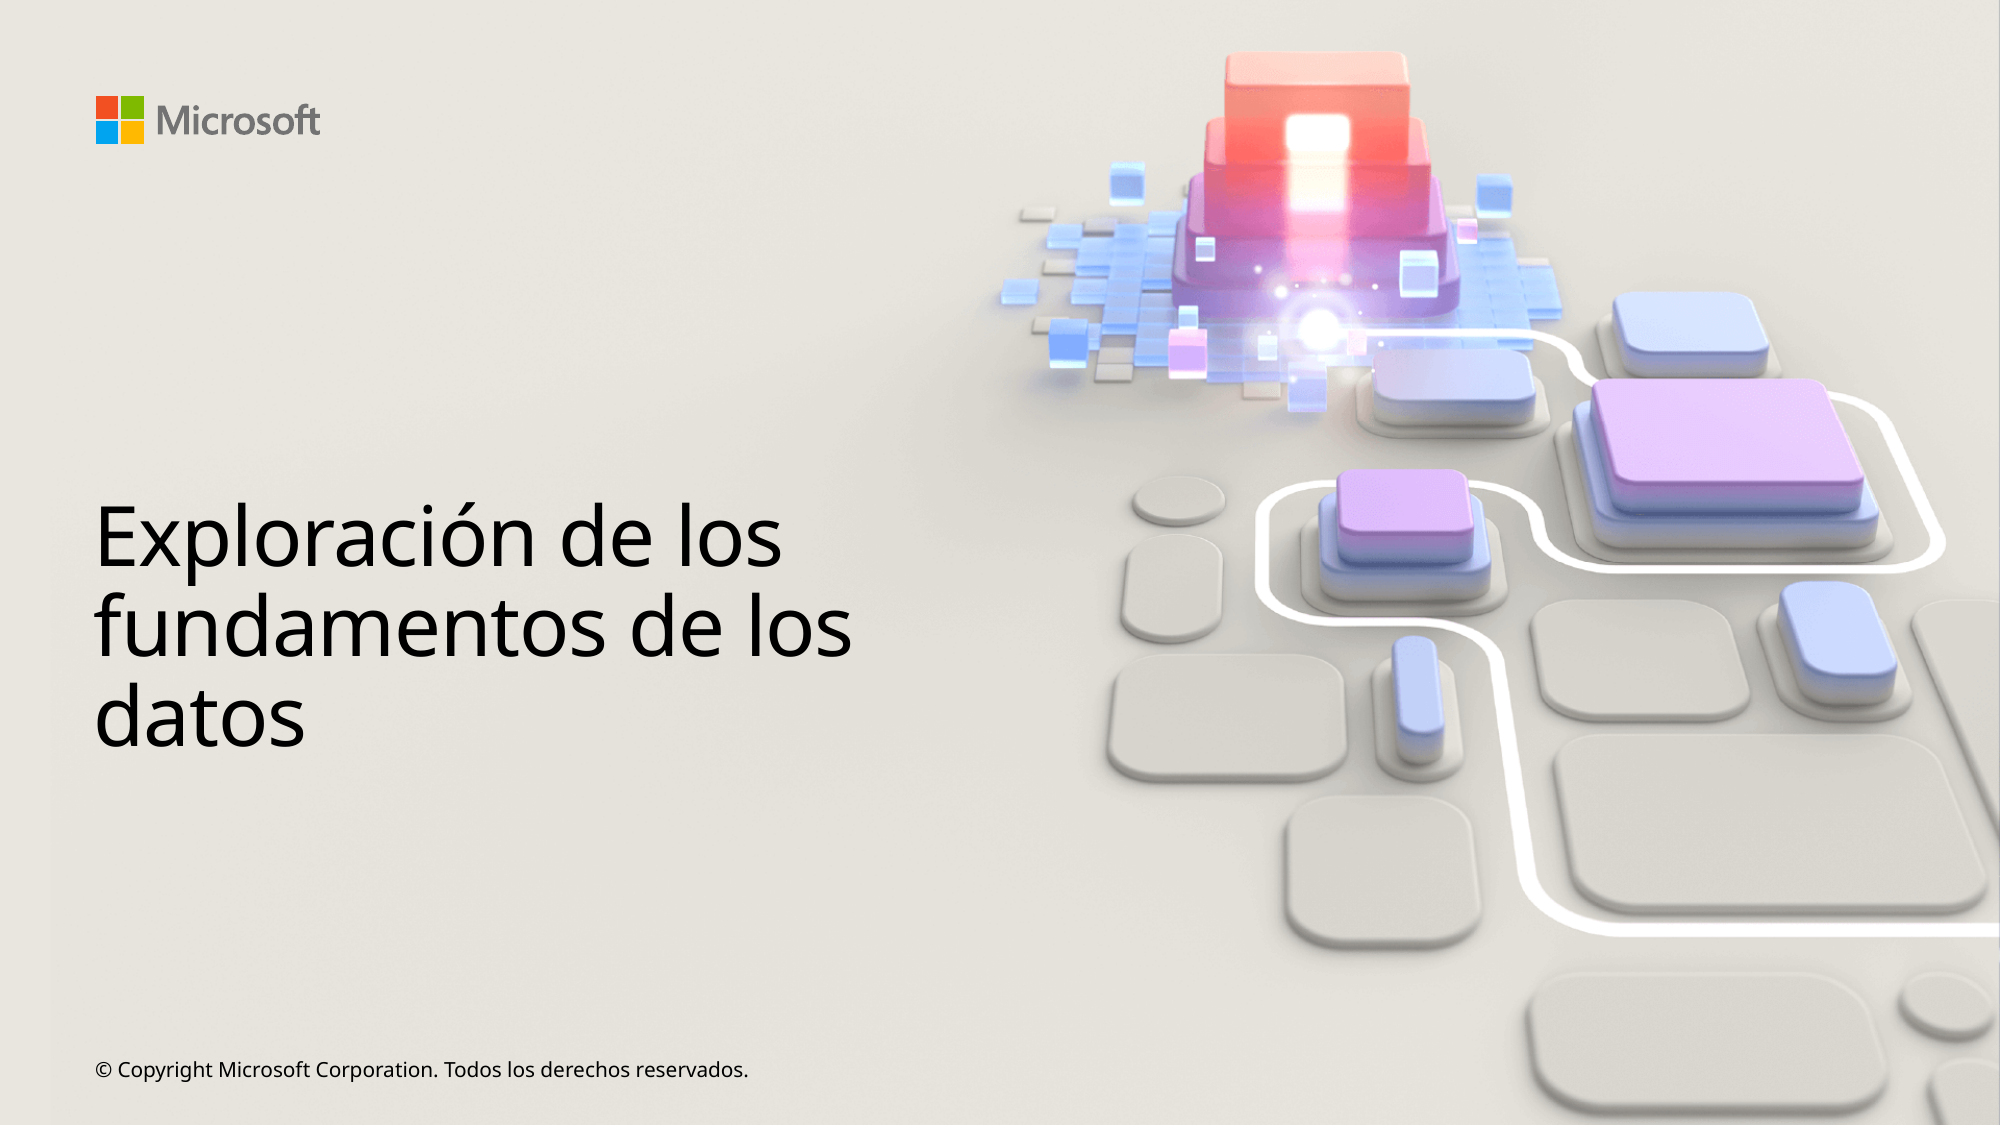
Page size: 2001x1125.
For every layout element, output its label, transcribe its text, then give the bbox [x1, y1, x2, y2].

title Exploración de los fundamentos de los datos [93, 464, 1032, 765]
picture [0, 0, 2000, 1125]
